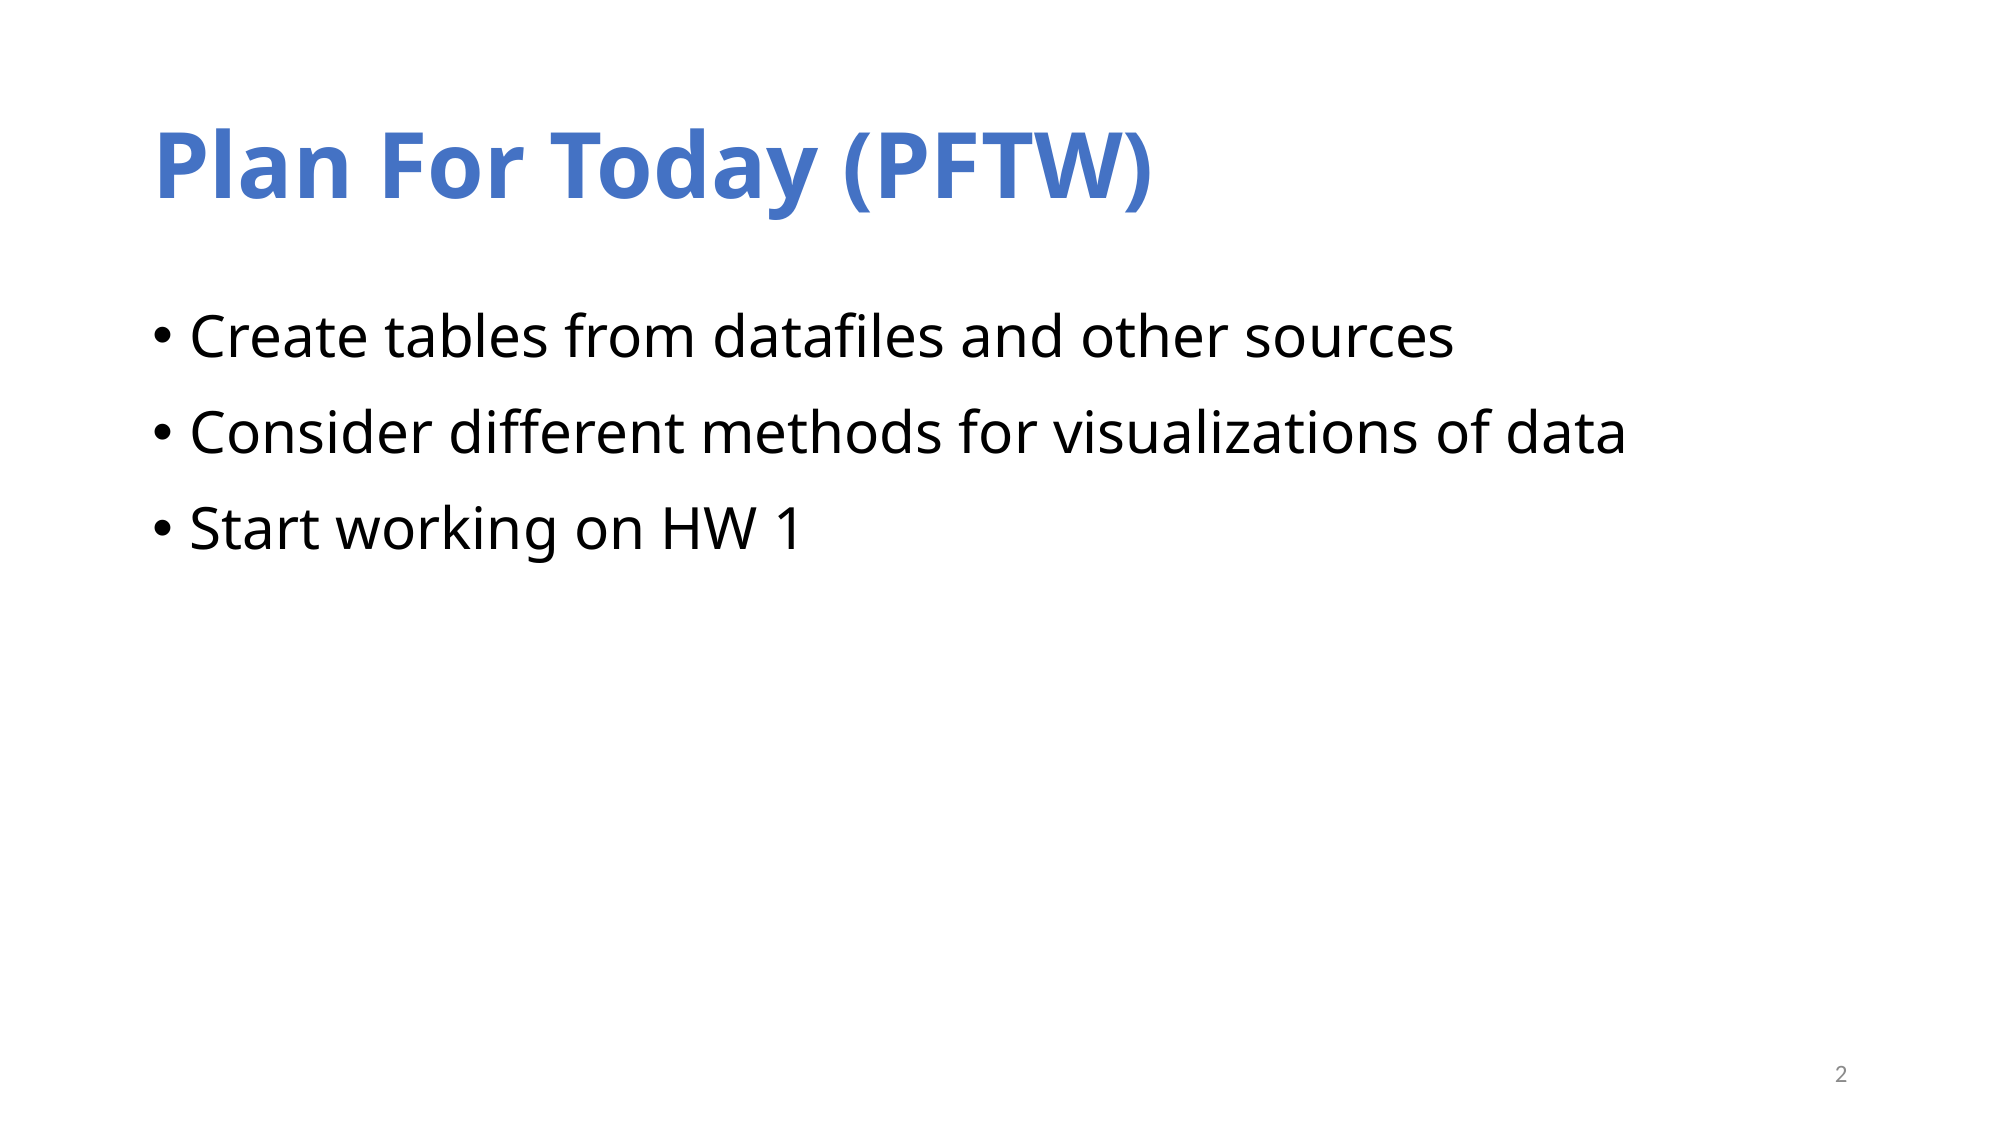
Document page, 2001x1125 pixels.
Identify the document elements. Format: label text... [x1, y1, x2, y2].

title Plan For Today (PFTW) [137, 59, 1863, 278]
list Create tables from datafiles and other sources Consider different methods for visualizations of data Start working on HW 1 [137, 299, 1863, 1014]
slide_number 2 [1412, 1042, 1863, 1103]
